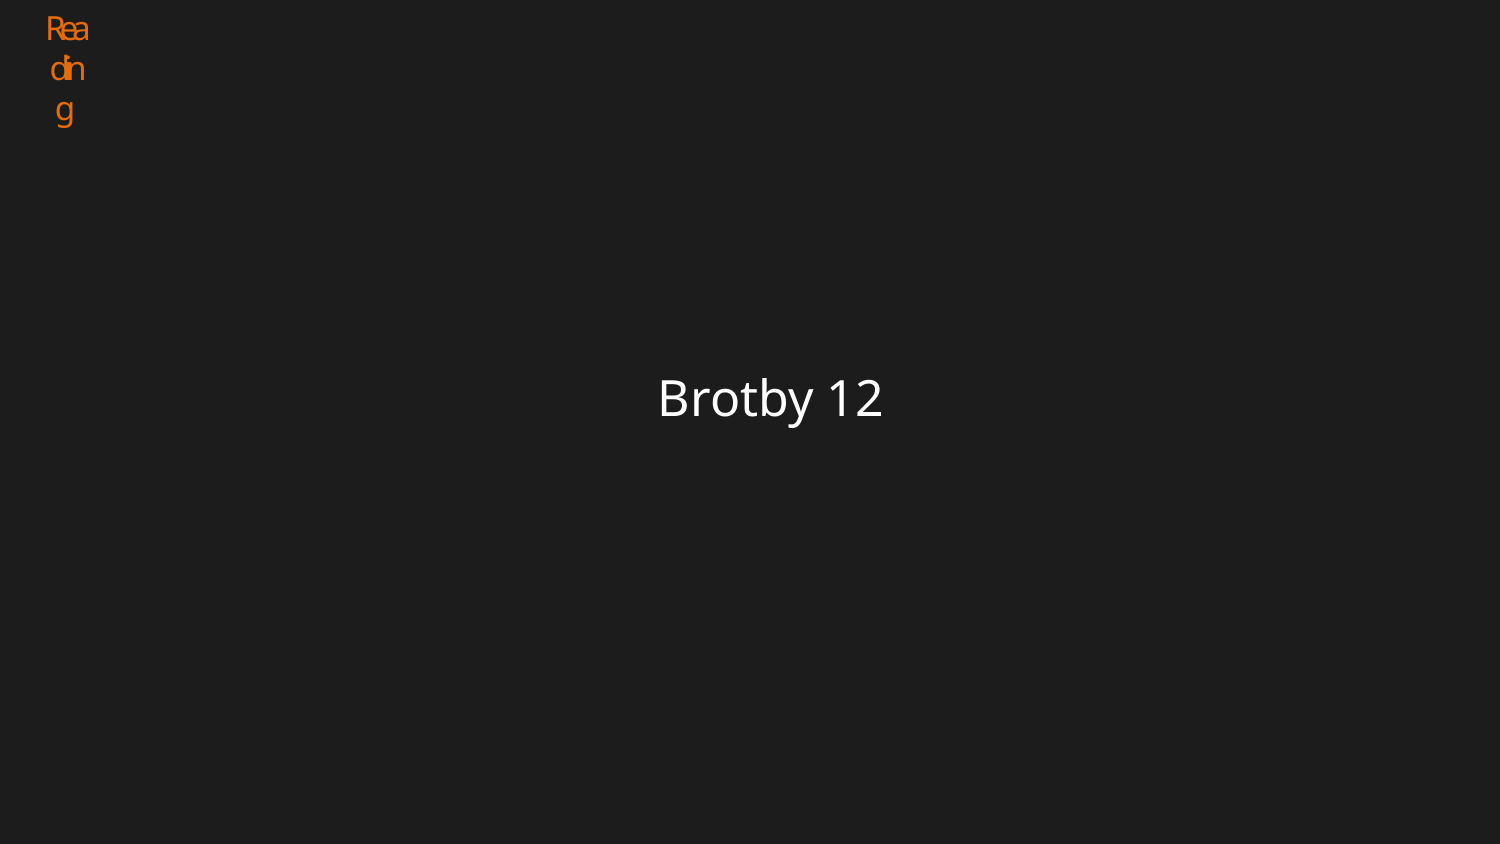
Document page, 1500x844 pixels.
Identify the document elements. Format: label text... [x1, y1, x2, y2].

text_box Brotby 12 [108, 359, 1434, 434]
text_box Reading [24, 0, 106, 135]
